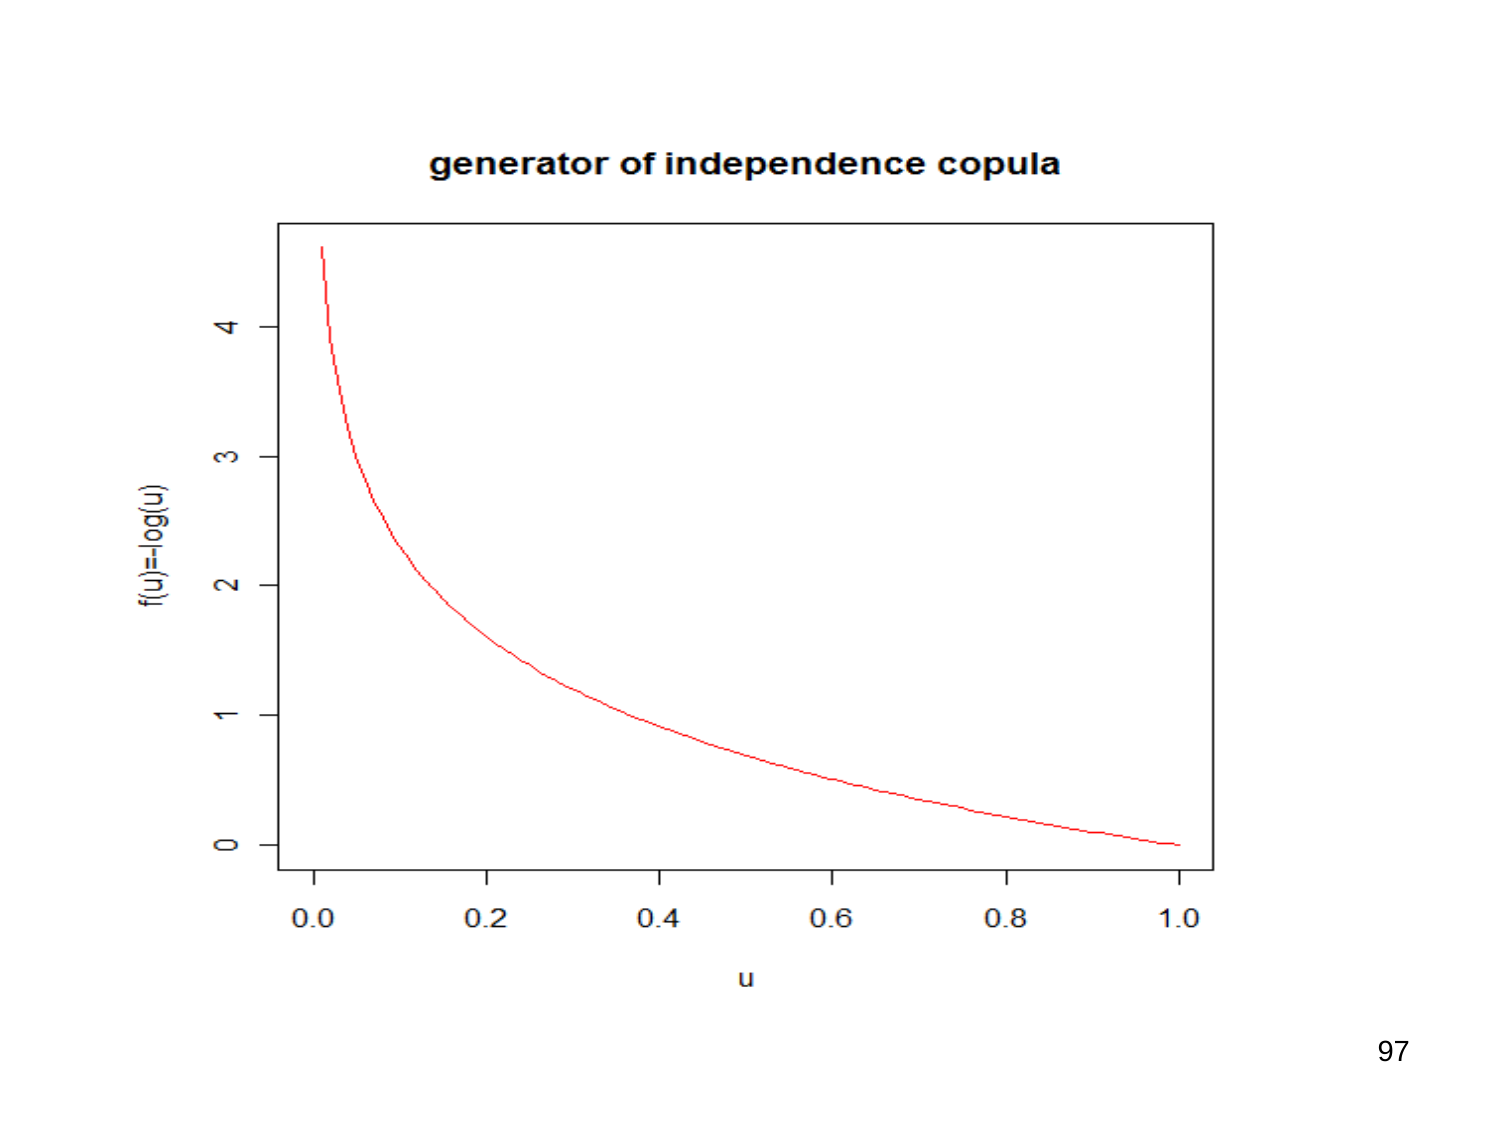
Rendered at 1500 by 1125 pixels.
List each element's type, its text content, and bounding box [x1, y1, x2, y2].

picture [123, 101, 1294, 1023]
slide_number 97 [1074, 1024, 1425, 1103]
